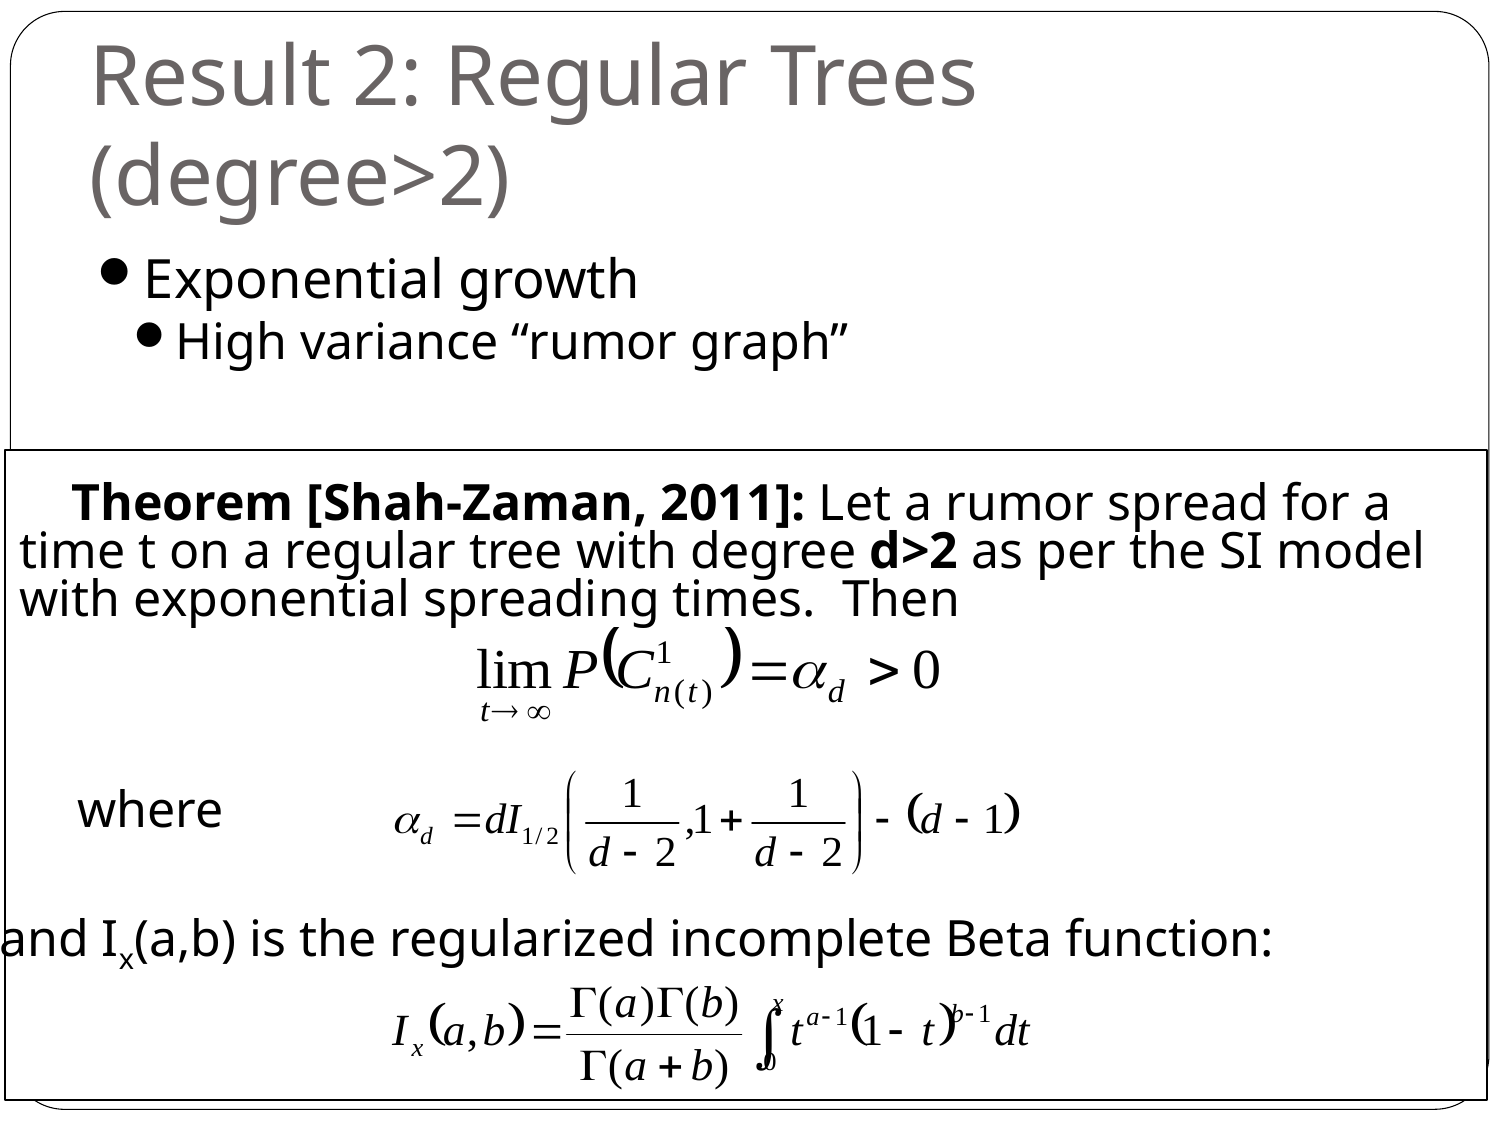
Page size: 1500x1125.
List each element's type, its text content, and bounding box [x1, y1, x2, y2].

text_box Theorem [Shah-Zaman, 2011]: Let a rumor spread for a time t on a regular tree with degree d>2 as per the SI model with exponential spreading times. Then [4, 474, 1488, 596]
picture [468, 626, 949, 736]
text_box [4, 449, 83, 474]
text_box [4, 596, 1488, 1100]
text_box and Ix(a,b) is the regularized incomplete Beta function: [0, 899, 1389, 983]
picture [383, 974, 1040, 1099]
text_box [938, 449, 1488, 474]
text_box Result 2: Regular Trees (degree>2) [75, 49, 1425, 238]
text_box Exponential growth High variance “rumor graph” [83, 237, 938, 474]
picture [387, 762, 1024, 884]
text_box where [62, 770, 262, 846]
